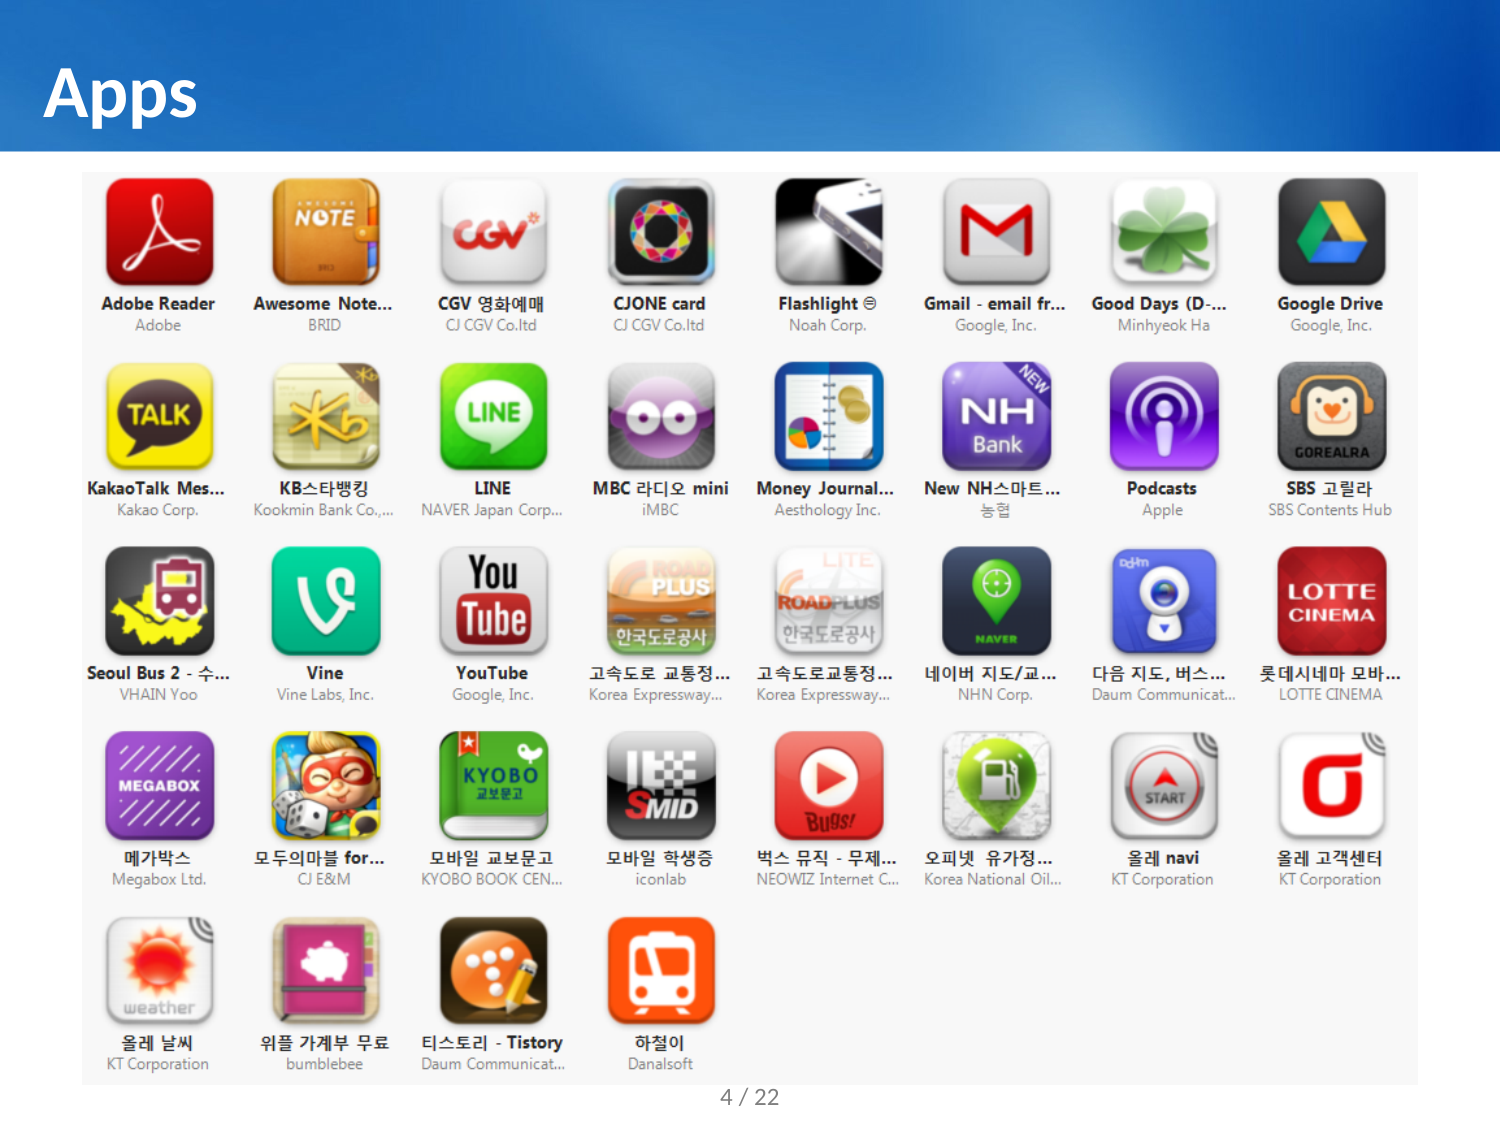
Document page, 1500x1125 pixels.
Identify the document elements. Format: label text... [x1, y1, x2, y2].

title Apps [28, 23, 1472, 153]
slide_number 4 / 22 [688, 1093, 812, 1114]
picture [0, 0, 1500, 1125]
